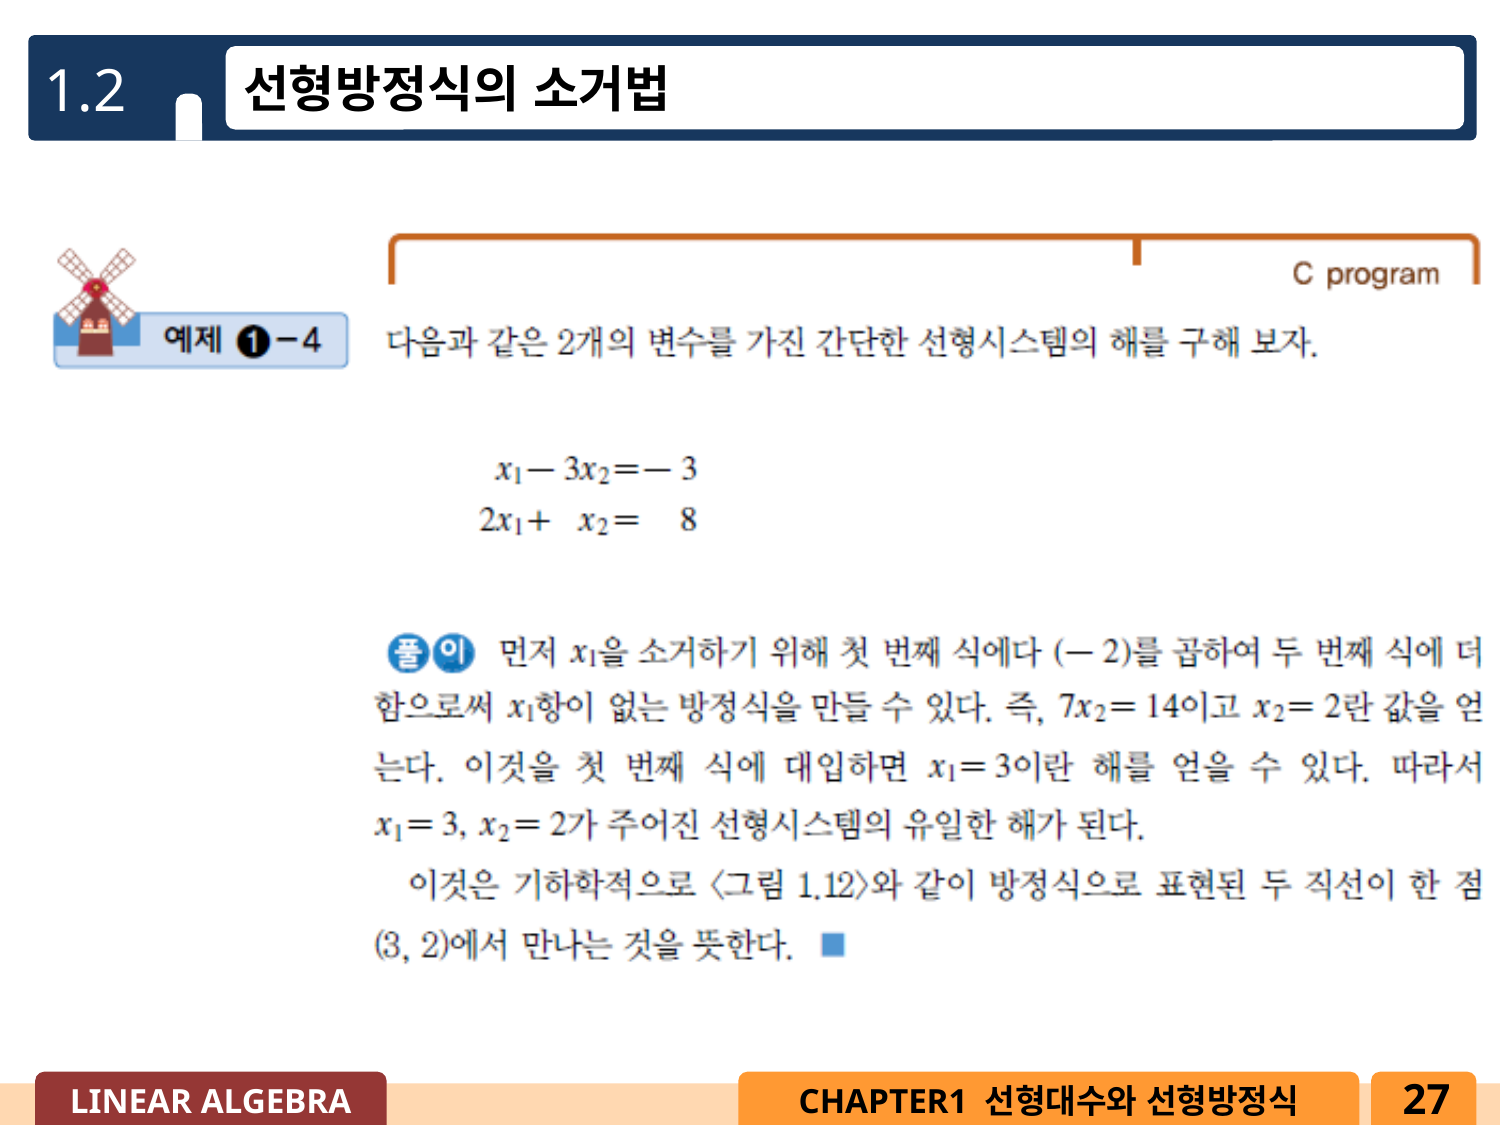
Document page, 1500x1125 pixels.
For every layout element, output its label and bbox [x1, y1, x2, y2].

text_box [0, 1071, 1500, 1125]
text_box [39, 219, 1500, 988]
text_box [28, 34, 1477, 141]
